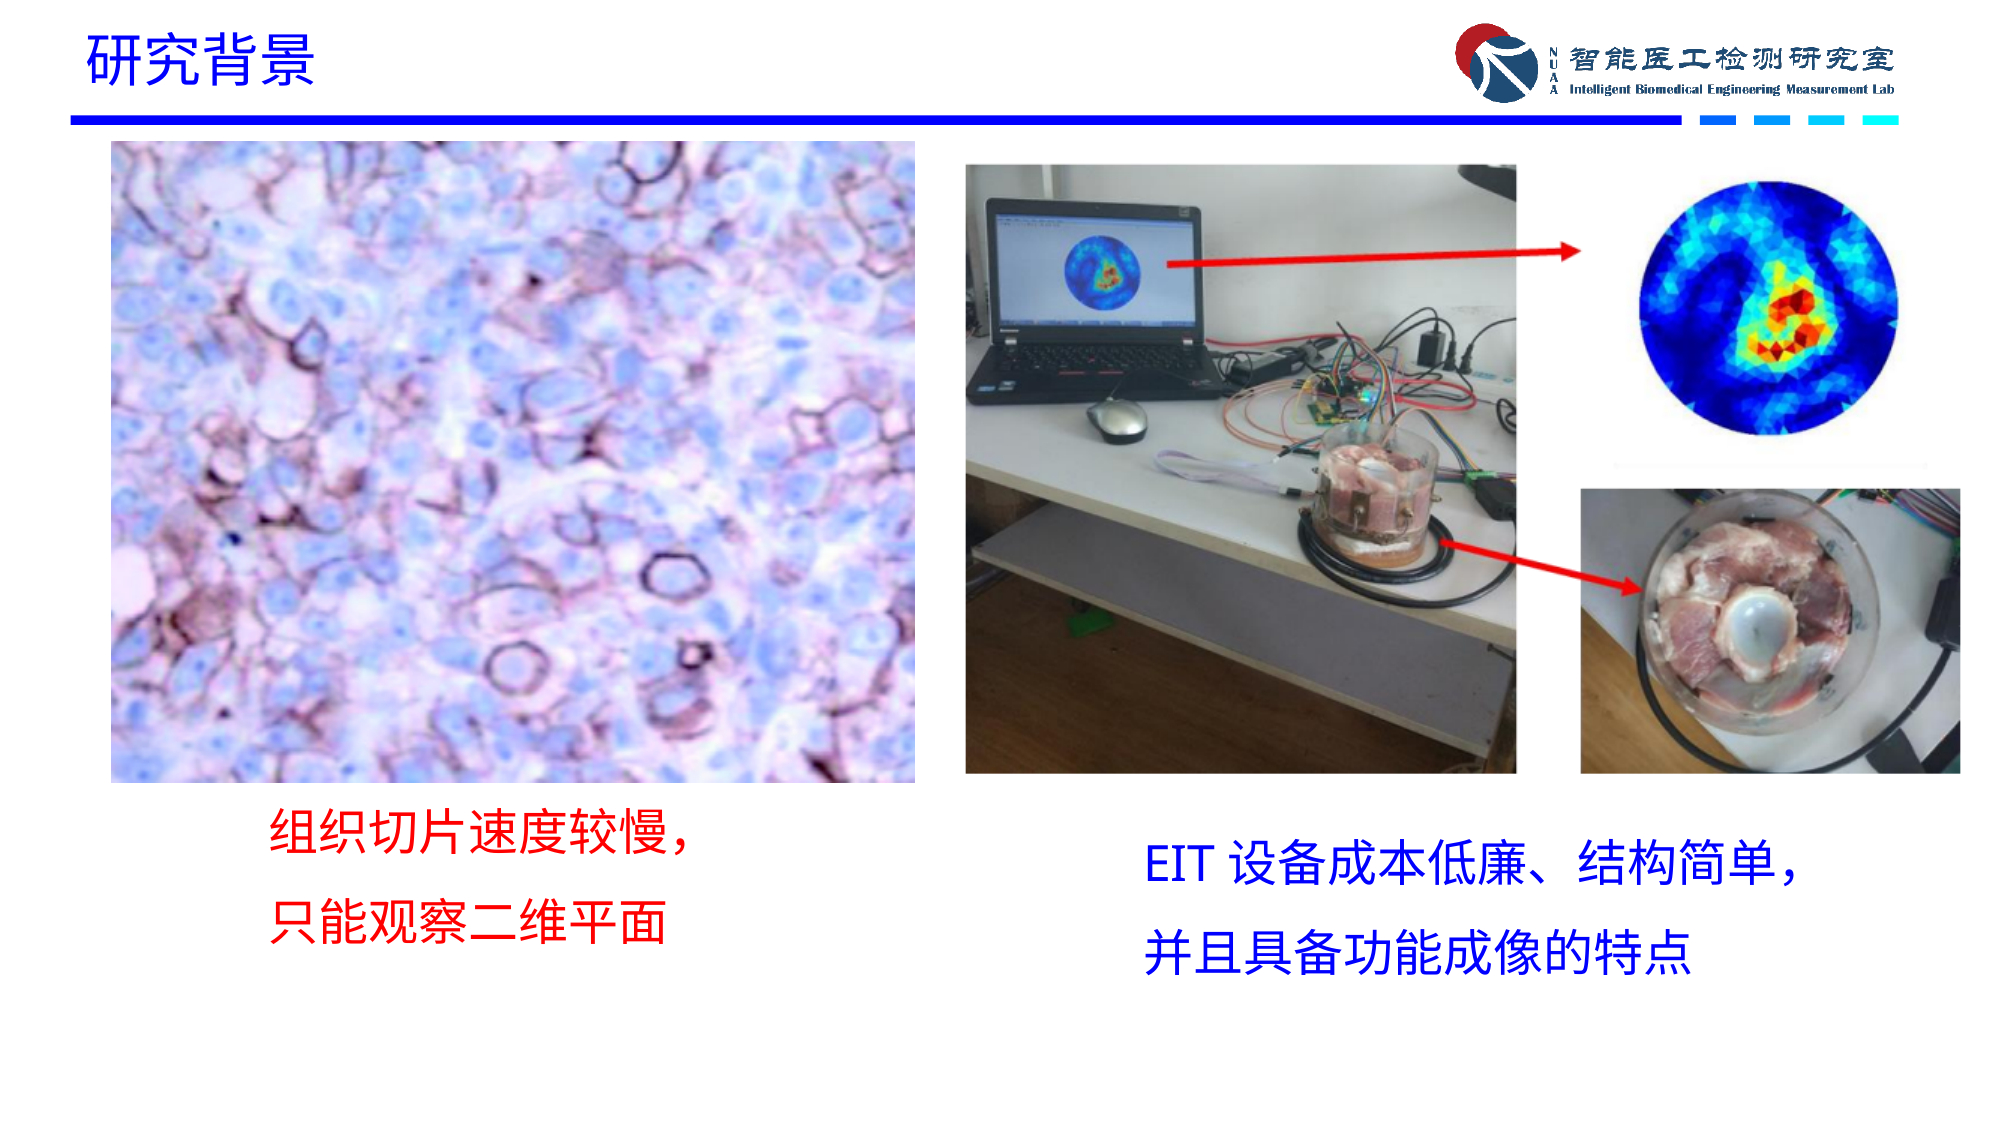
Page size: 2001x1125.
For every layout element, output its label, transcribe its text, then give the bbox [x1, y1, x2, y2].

picture [957, 141, 1976, 783]
title 研究背景 [70, 23, 1221, 102]
picture [1415, 0, 1911, 127]
picture [111, 141, 915, 783]
text_box EIT设备成本低廉、结构简单，并且具备功能成像的特点 [1128, 793, 1830, 989]
text_box 组织切片速度较慢，只能观察二维平面 [253, 783, 755, 959]
